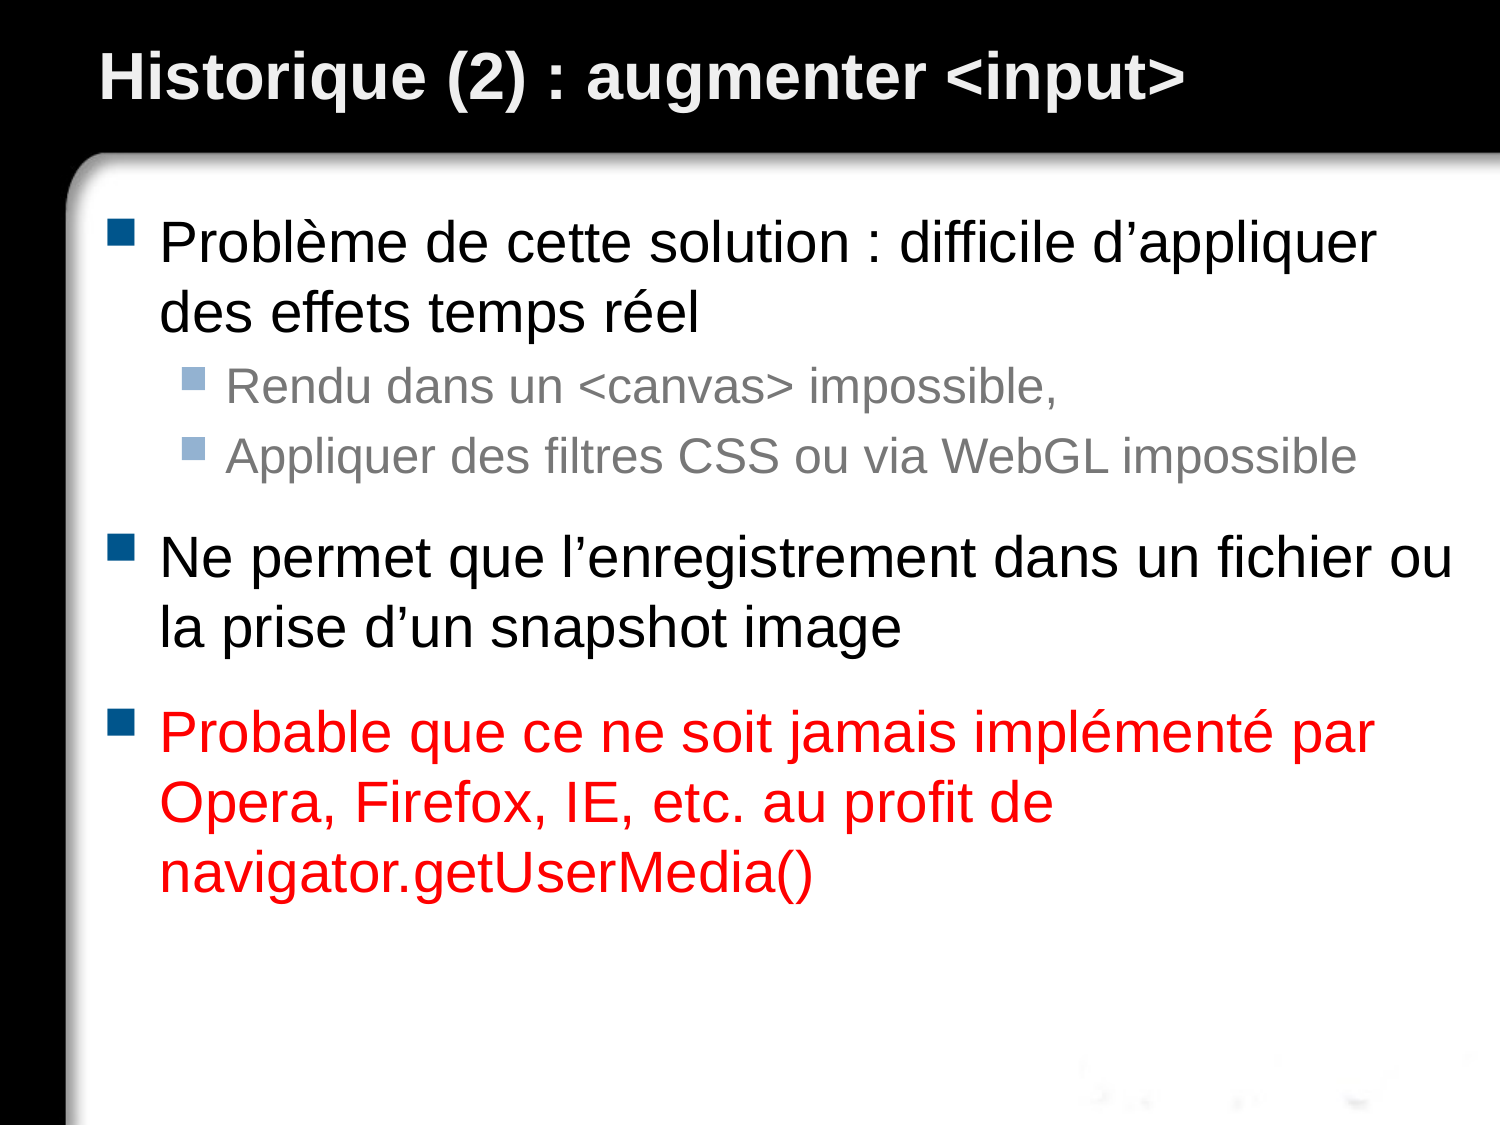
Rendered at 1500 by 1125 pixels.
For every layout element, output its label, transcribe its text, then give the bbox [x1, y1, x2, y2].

title Historique (2) : augmenter <input> [83, 28, 1472, 117]
list Problème de cette solution : difficile d’appliquer des effets temps réel Rendu dans un <canvas> impossible, Appliquer des filtres CSS ou via WebGL impossible Ne permet que l’enregistrement dans un fichier ou la prise d’un snapshot image Probable que ce ne soit jamais implémenté par Opera, Firefox, IE, etc. au profit de navigator.getUserMedia() [88, 196, 1483, 972]
picture [0, 0, 1500, 1125]
